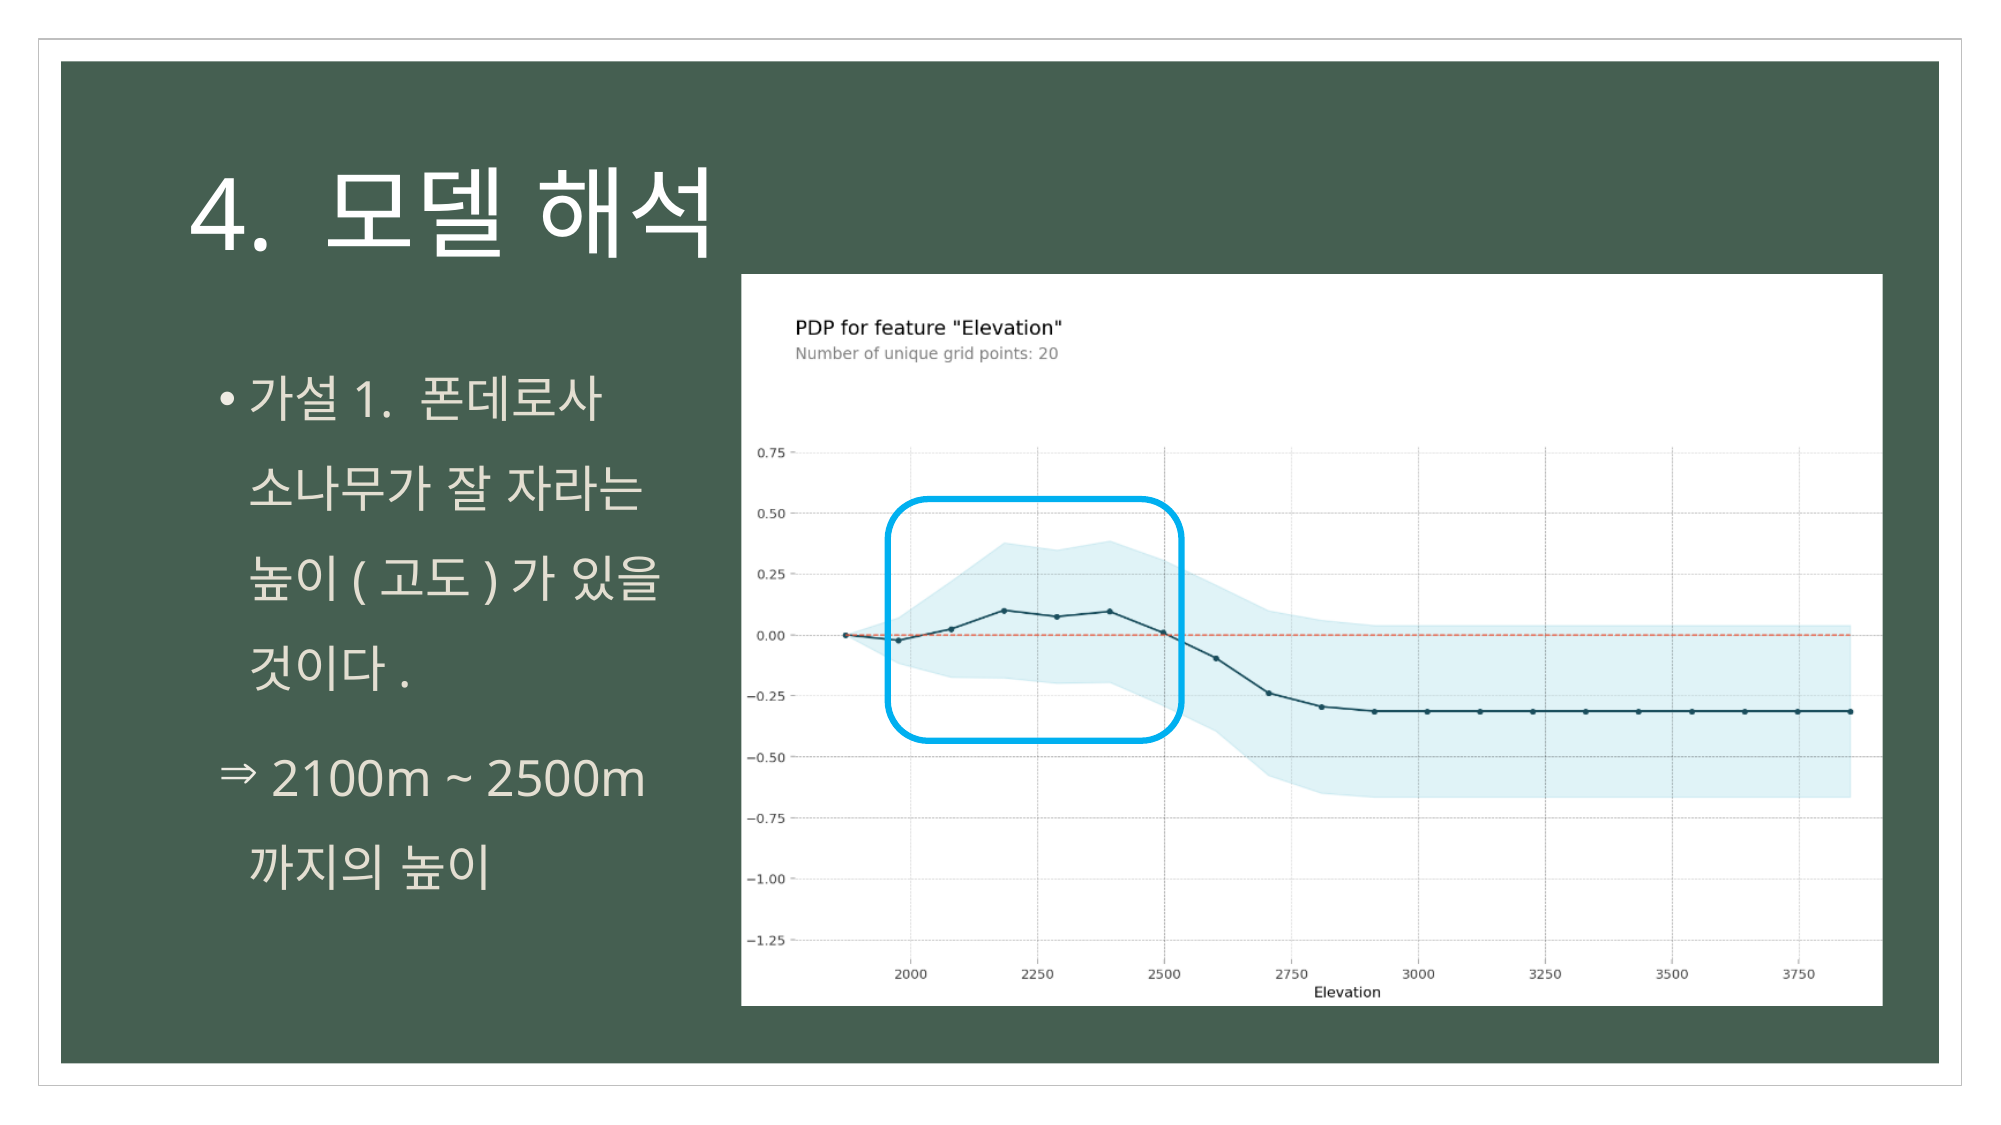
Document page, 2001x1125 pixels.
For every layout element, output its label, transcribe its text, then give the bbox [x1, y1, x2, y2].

list 가설1. 폰데로사 소나무가 잘 자라는 높이(고도)가 있을 것이다. 2100m ~ 2500m까지의 높이 [203, 330, 704, 946]
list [741, 274, 1883, 1006]
title 4. 모델 해석 [174, 105, 1825, 331]
